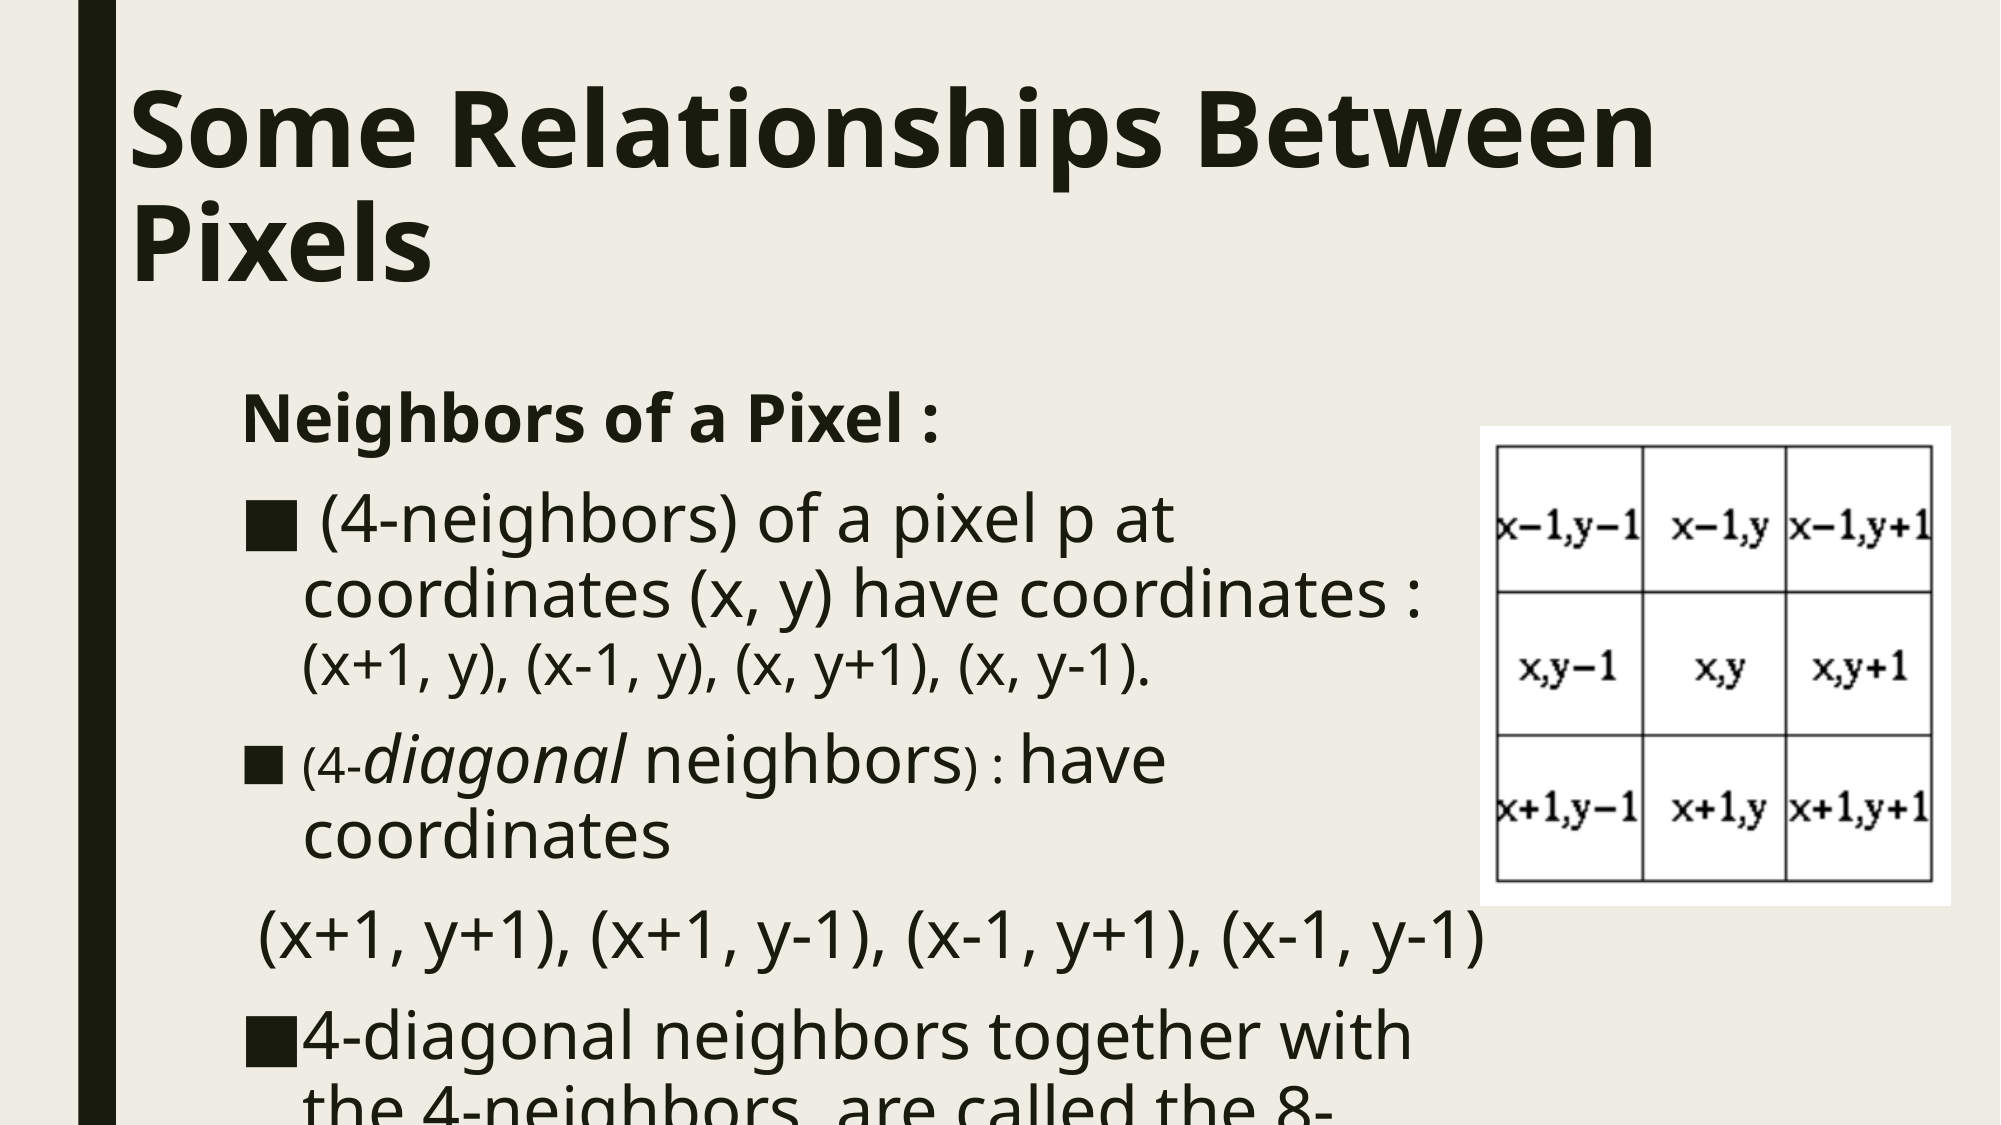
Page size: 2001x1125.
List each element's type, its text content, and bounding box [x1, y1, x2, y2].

title Some Relationships Between Pixels [113, 69, 1689, 314]
list Neighbors of a Pixel : (4-neighbors) of a pixel p at coordinates (x, y) have coordinates : (x+1, y), (x-1, y), (x, y+1), (x, y-1). (4-diagonal neighbors) : have coordinates (x+1, y+1), (x+1, y-1), (x-1, y+1), (x-1, y-1) 4-diagonal neighbors together with the 4-neighbors, are called the 8-neighbors of p. [225, 375, 1521, 1025]
picture [1480, 426, 1951, 906]
